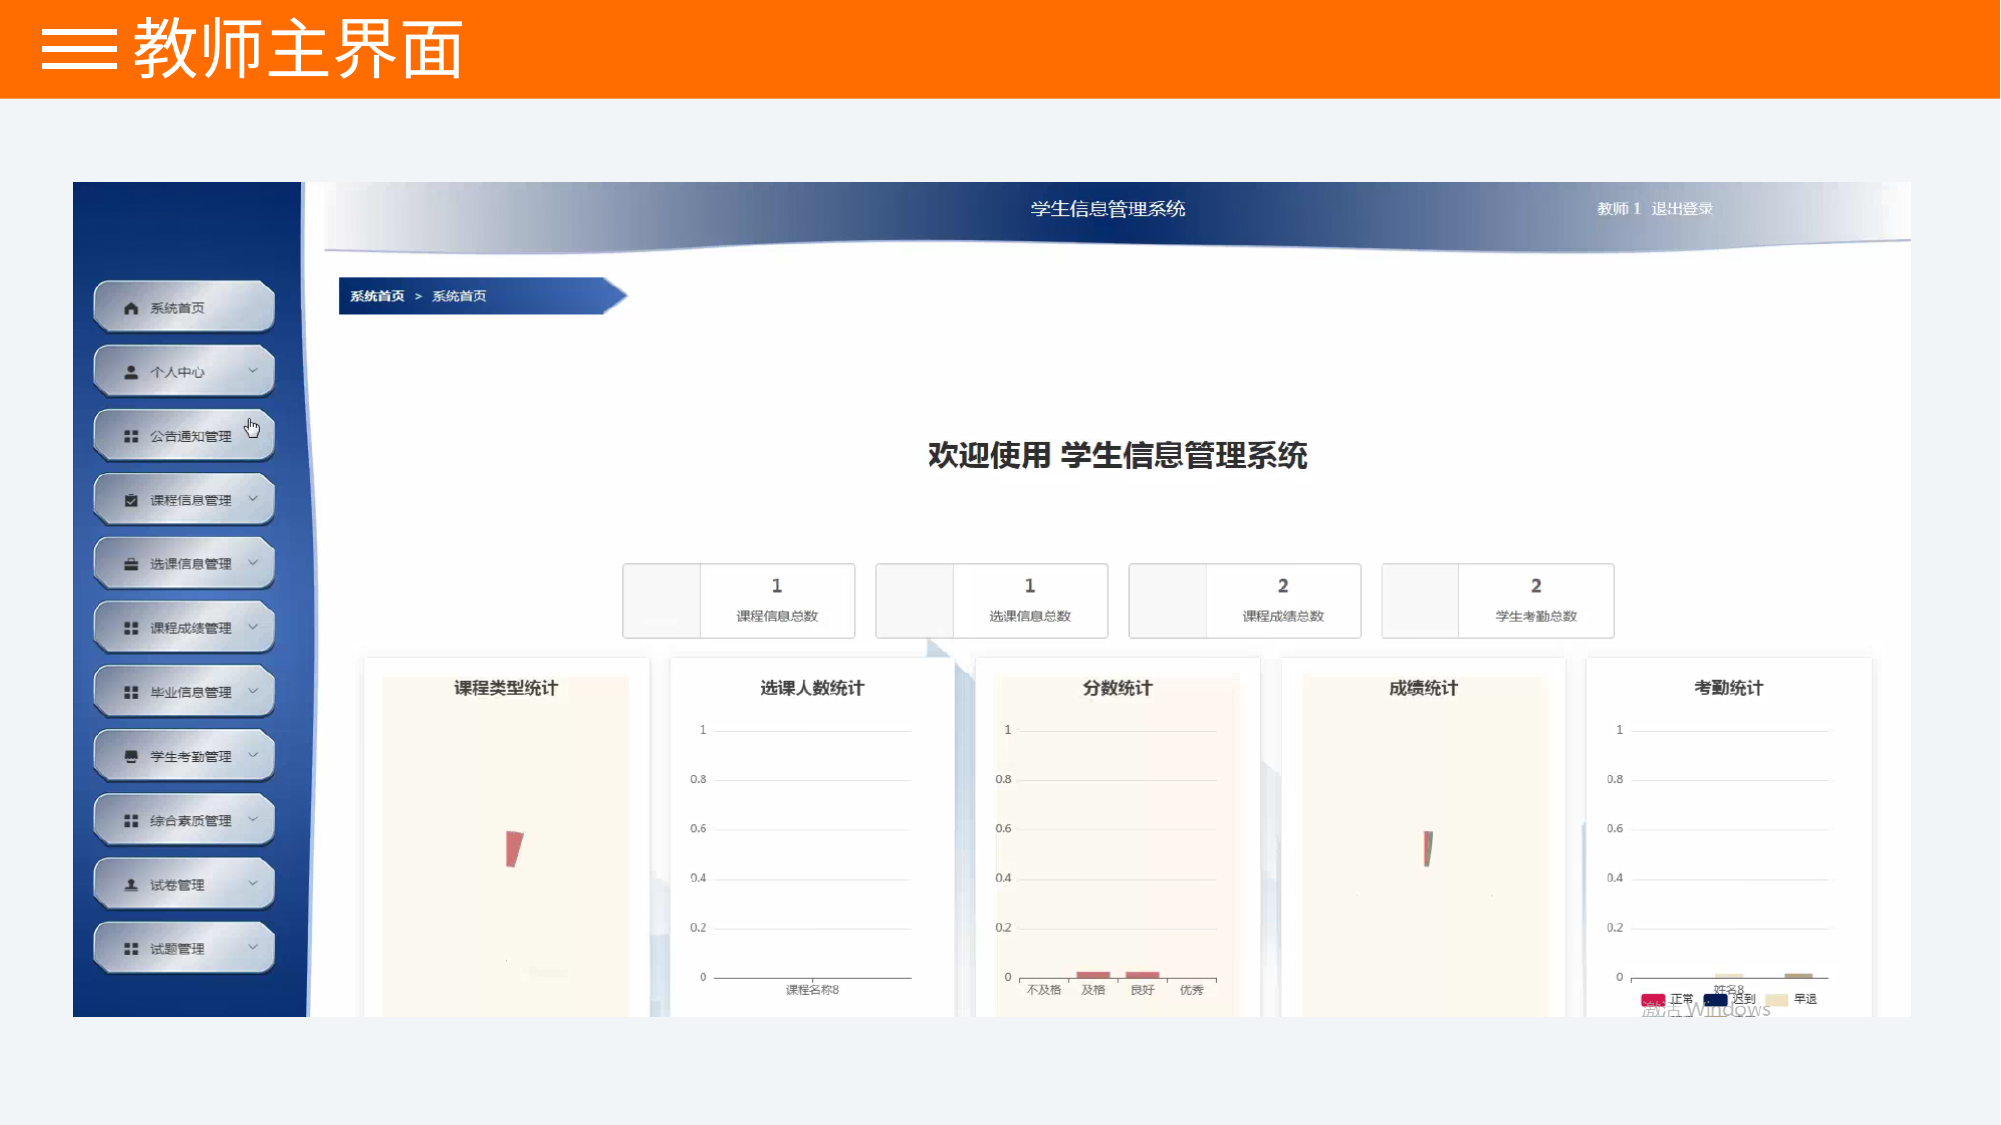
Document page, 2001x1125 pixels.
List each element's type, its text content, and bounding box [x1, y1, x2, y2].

text_box [0, 0, 2000, 100]
text_box 教师主界面 [117, 0, 813, 95]
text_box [42, 32, 118, 67]
picture [73, 182, 1911, 1017]
